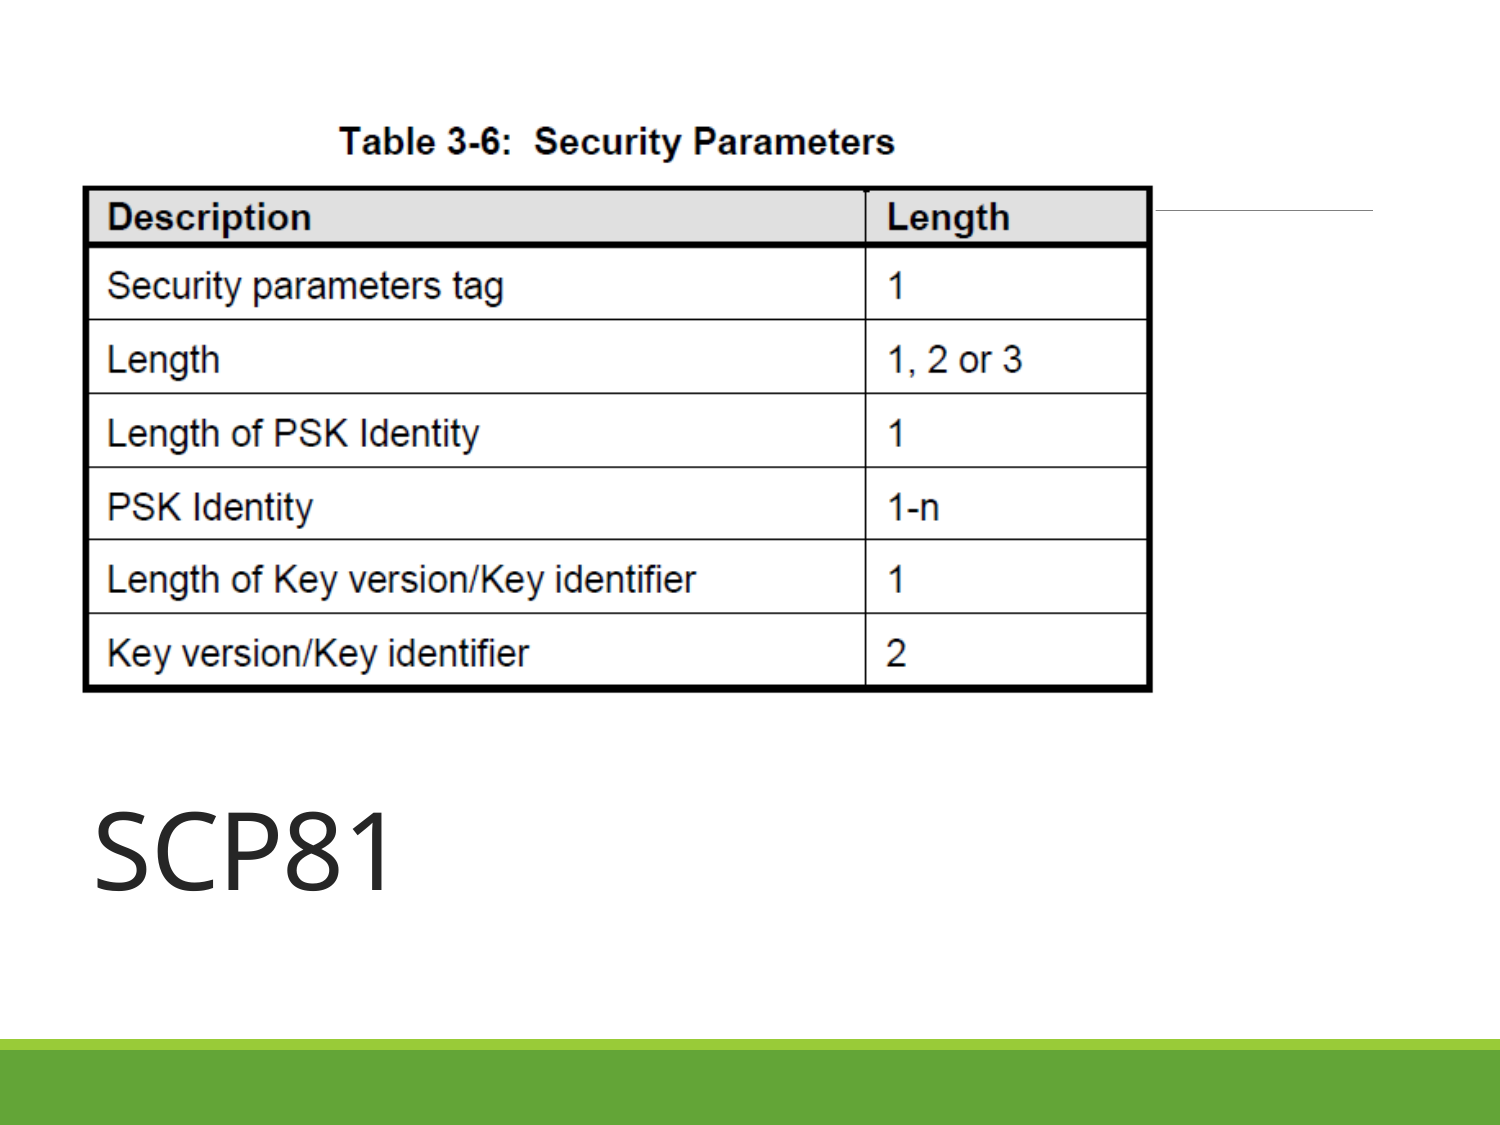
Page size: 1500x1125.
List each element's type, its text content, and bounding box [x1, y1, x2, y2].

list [77, 104, 1157, 697]
title SCP81 [78, 746, 1421, 920]
